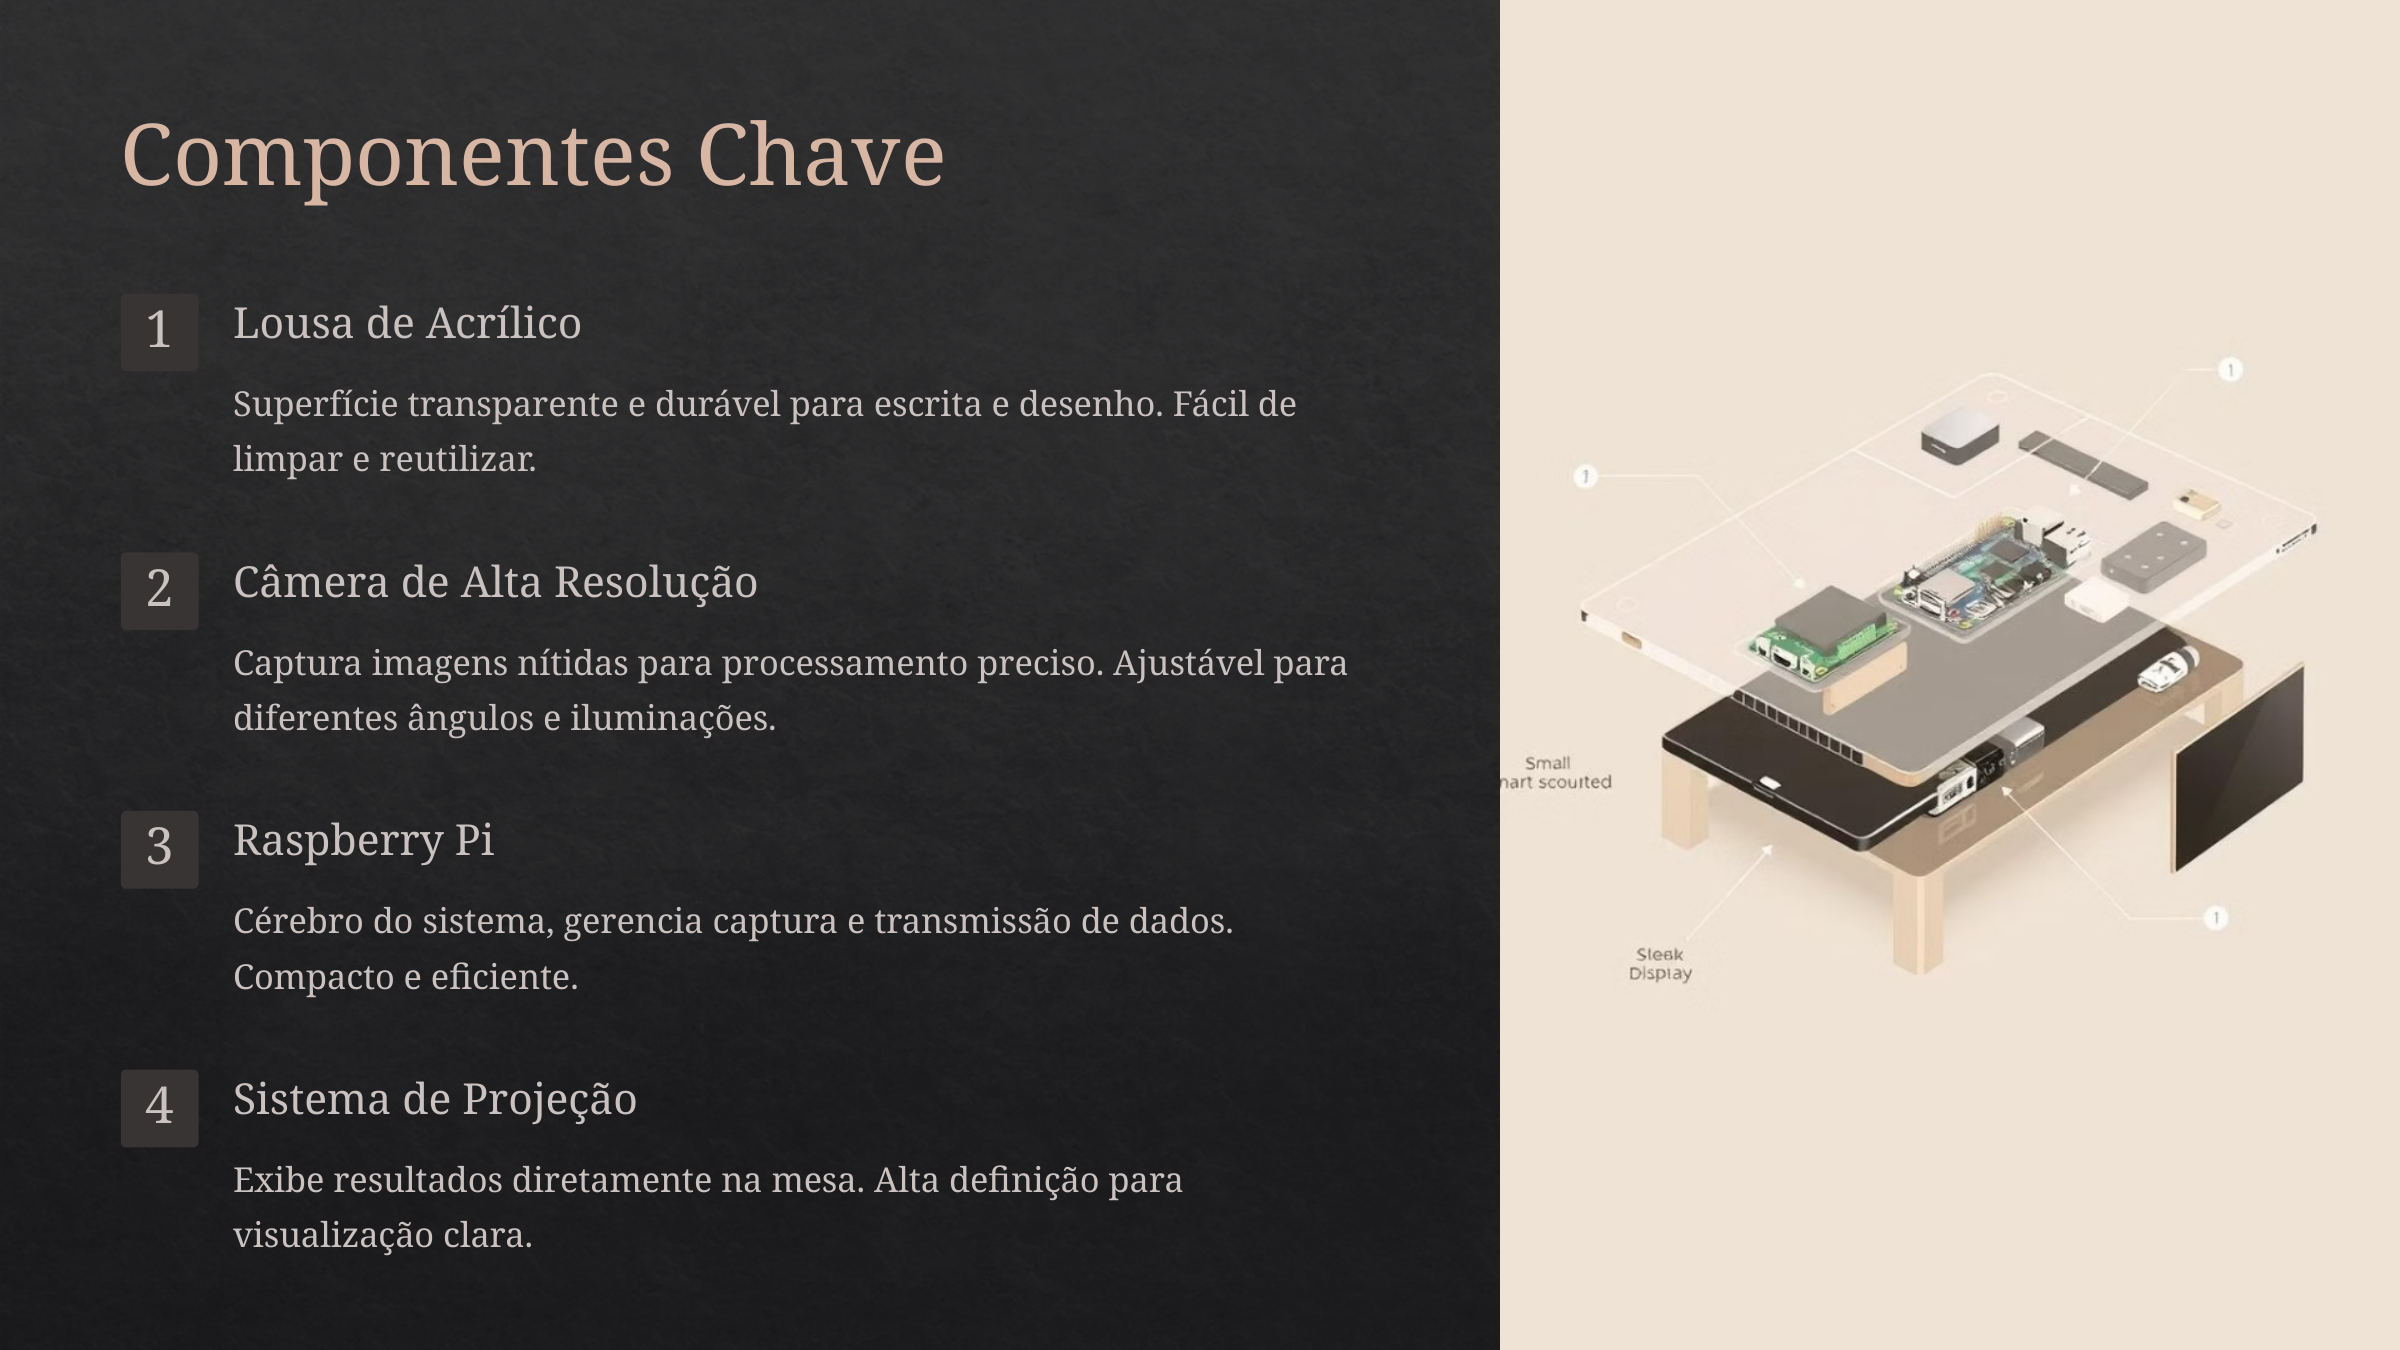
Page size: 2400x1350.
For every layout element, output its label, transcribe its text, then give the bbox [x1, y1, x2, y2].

text_box 3 [145, 823, 174, 876]
text_box Lousa de Acrílico [233, 293, 666, 348]
text_box Superfície transparente e durável para escrita e desenho. Fácil de limpar e reutilizar. [233, 368, 1379, 479]
text_box Raspberry Pi [233, 810, 666, 865]
text_box [120, 552, 199, 631]
text_box [120, 810, 199, 889]
text_box 4 [145, 1082, 175, 1135]
text_box [120, 293, 199, 372]
text_box Captura imagens nítidas para processamento preciso. Ajustável para diferentes ângulos e iluminações. [233, 626, 1379, 738]
text_box Componentes Chave [120, 95, 985, 203]
text_box 1 [148, 306, 171, 359]
text_box Exibe resultados diretamente na mesa. Alta definição para visualização clara. [233, 1144, 1379, 1255]
text_box Cérebro do sistema, gerencia captura e transmissão de dados. Compacto e eficiente. [233, 885, 1379, 997]
picture [1499, 0, 2400, 1350]
text_box Câmera de Alta Resolução [233, 552, 731, 607]
text_box Sistema de Projeção [233, 1069, 666, 1124]
text_box 2 [145, 565, 175, 618]
text_box [120, 1069, 199, 1148]
